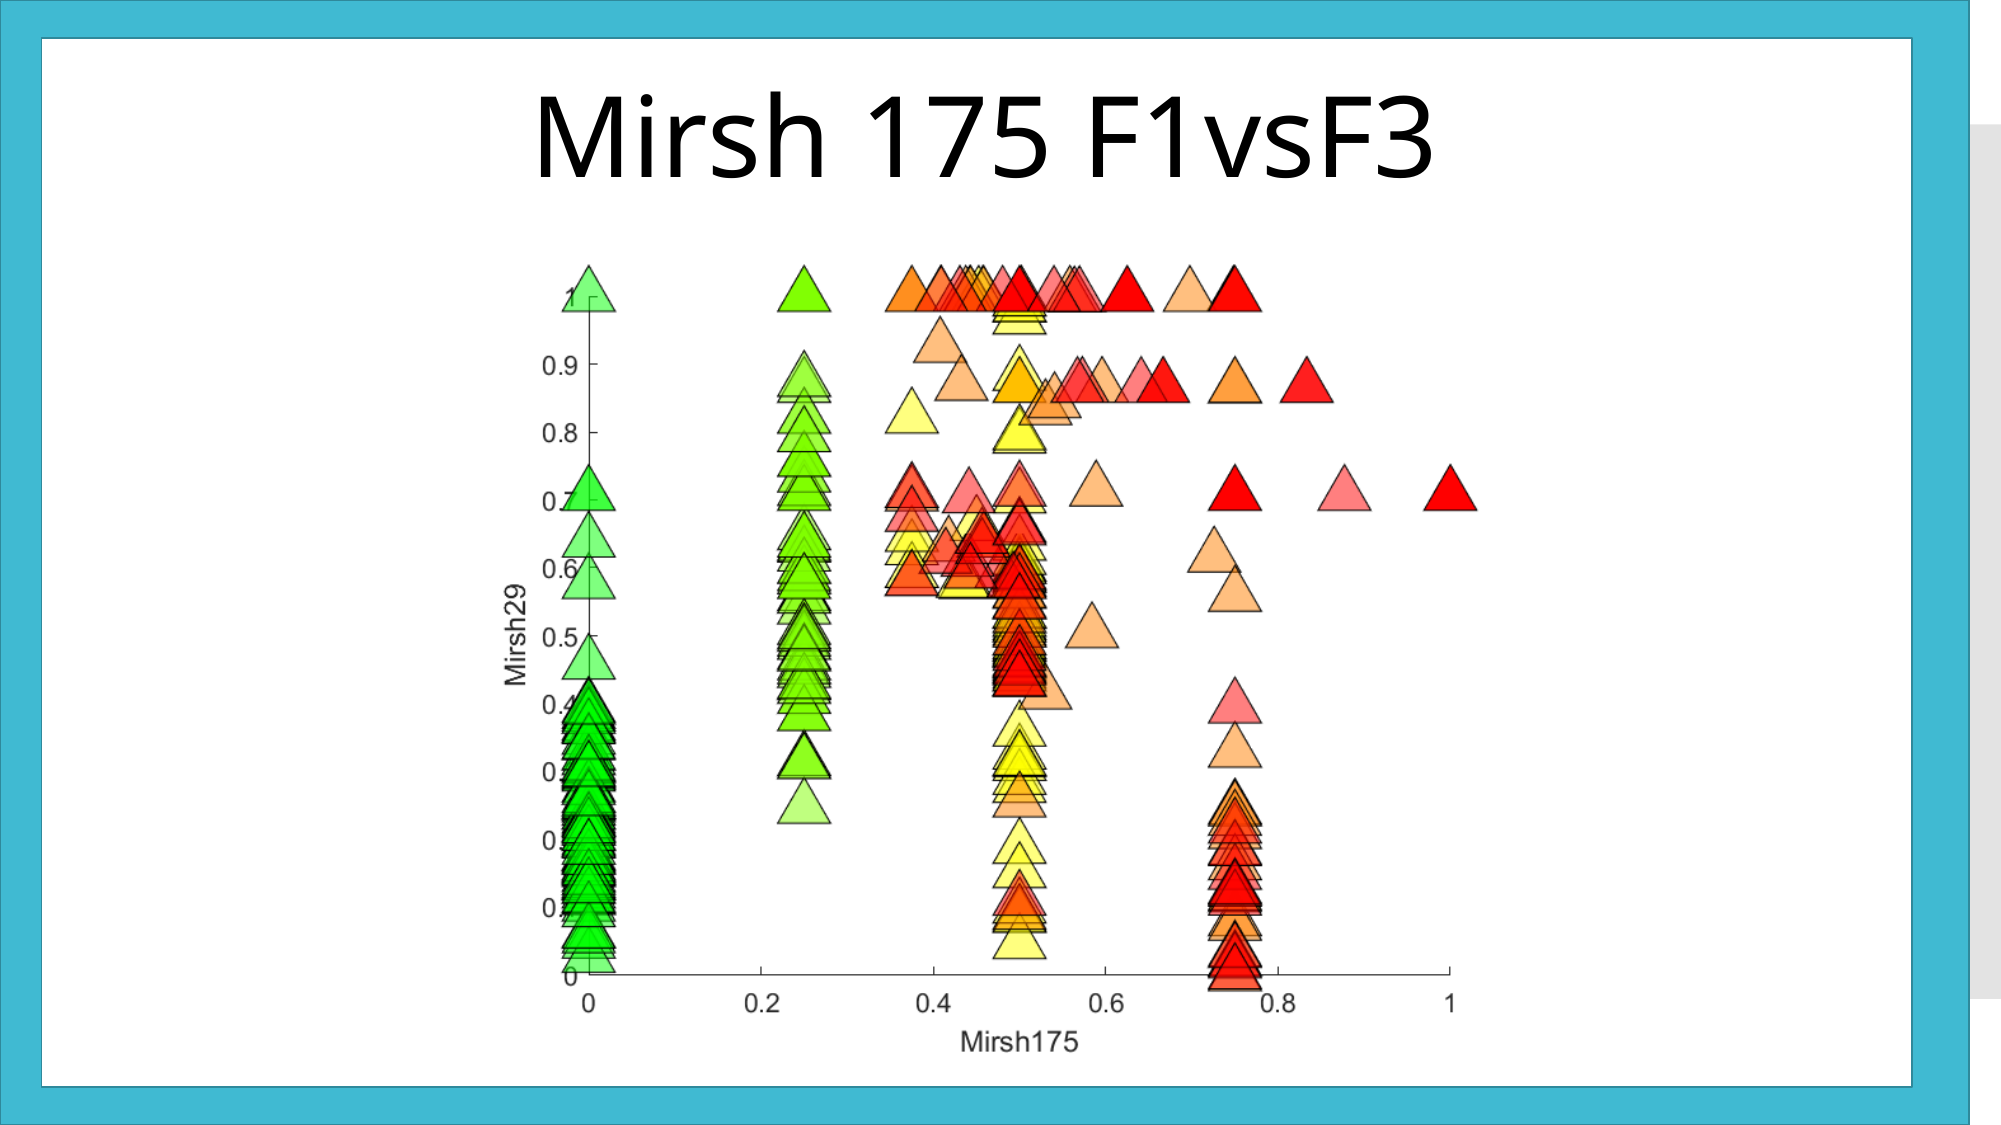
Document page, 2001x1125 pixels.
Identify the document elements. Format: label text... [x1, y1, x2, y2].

text_box [42, 39, 593, 1086]
text_box Mirsh 175 F1vsF3 [515, 57, 1455, 208]
text_box [0, 0, 1970, 1125]
picture [444, 234, 1556, 1068]
